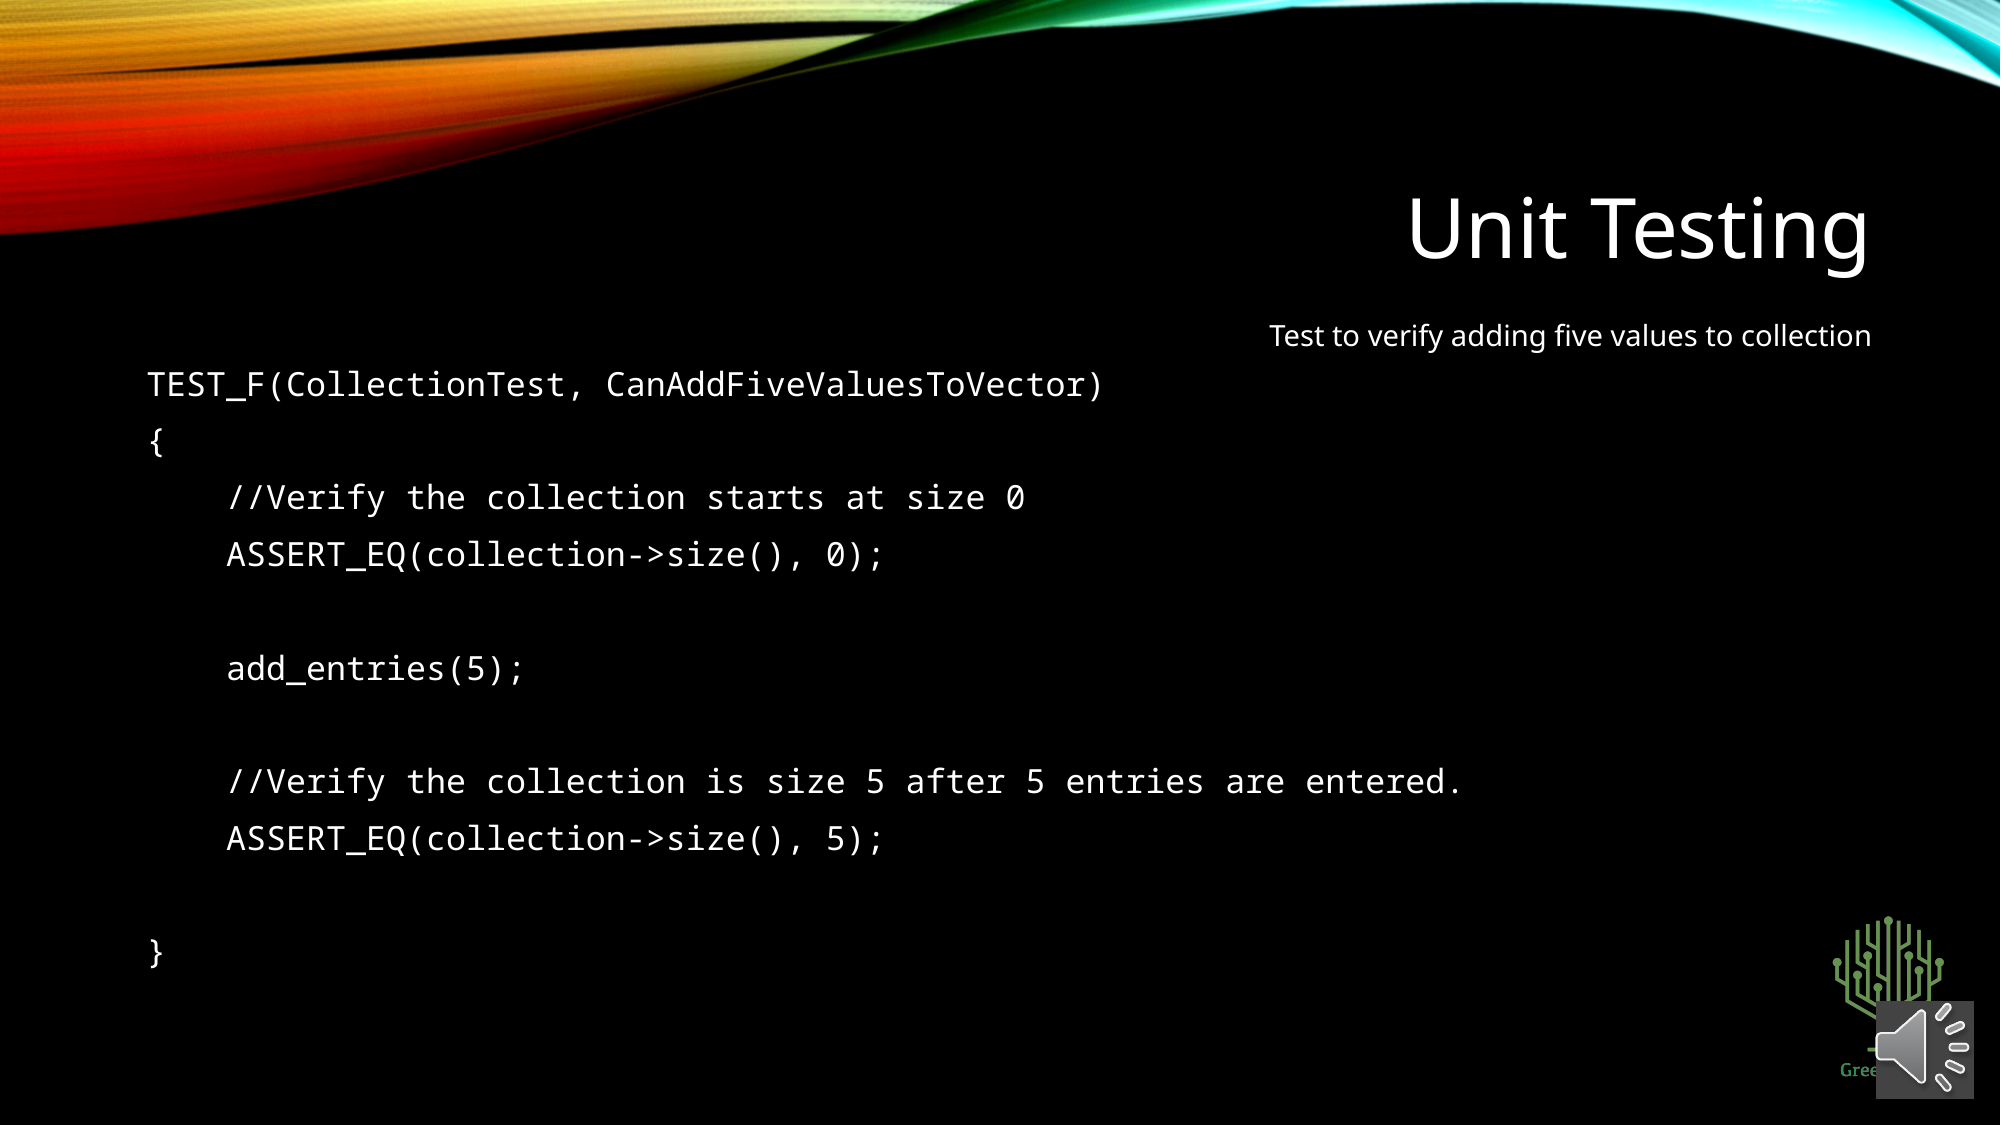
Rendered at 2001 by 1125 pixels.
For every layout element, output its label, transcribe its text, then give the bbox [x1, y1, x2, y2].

text_box Test to verify adding five values to collection [474, 231, 1888, 444]
picture [0, 0, 2000, 237]
title Unit Testing [474, 125, 1888, 231]
list TEST_F(CollectionTest, CanAddFiveValuesToVector) { //Verify the collection starts at size 0 ASSERT_EQ(collection->size(), 0); add_entries(5); //Verify the collection is size 5 after 5 entries are entered. ASSERT_EQ(collection->size(), 5); } [112, 360, 1888, 1021]
picture [1814, 905, 1976, 1101]
